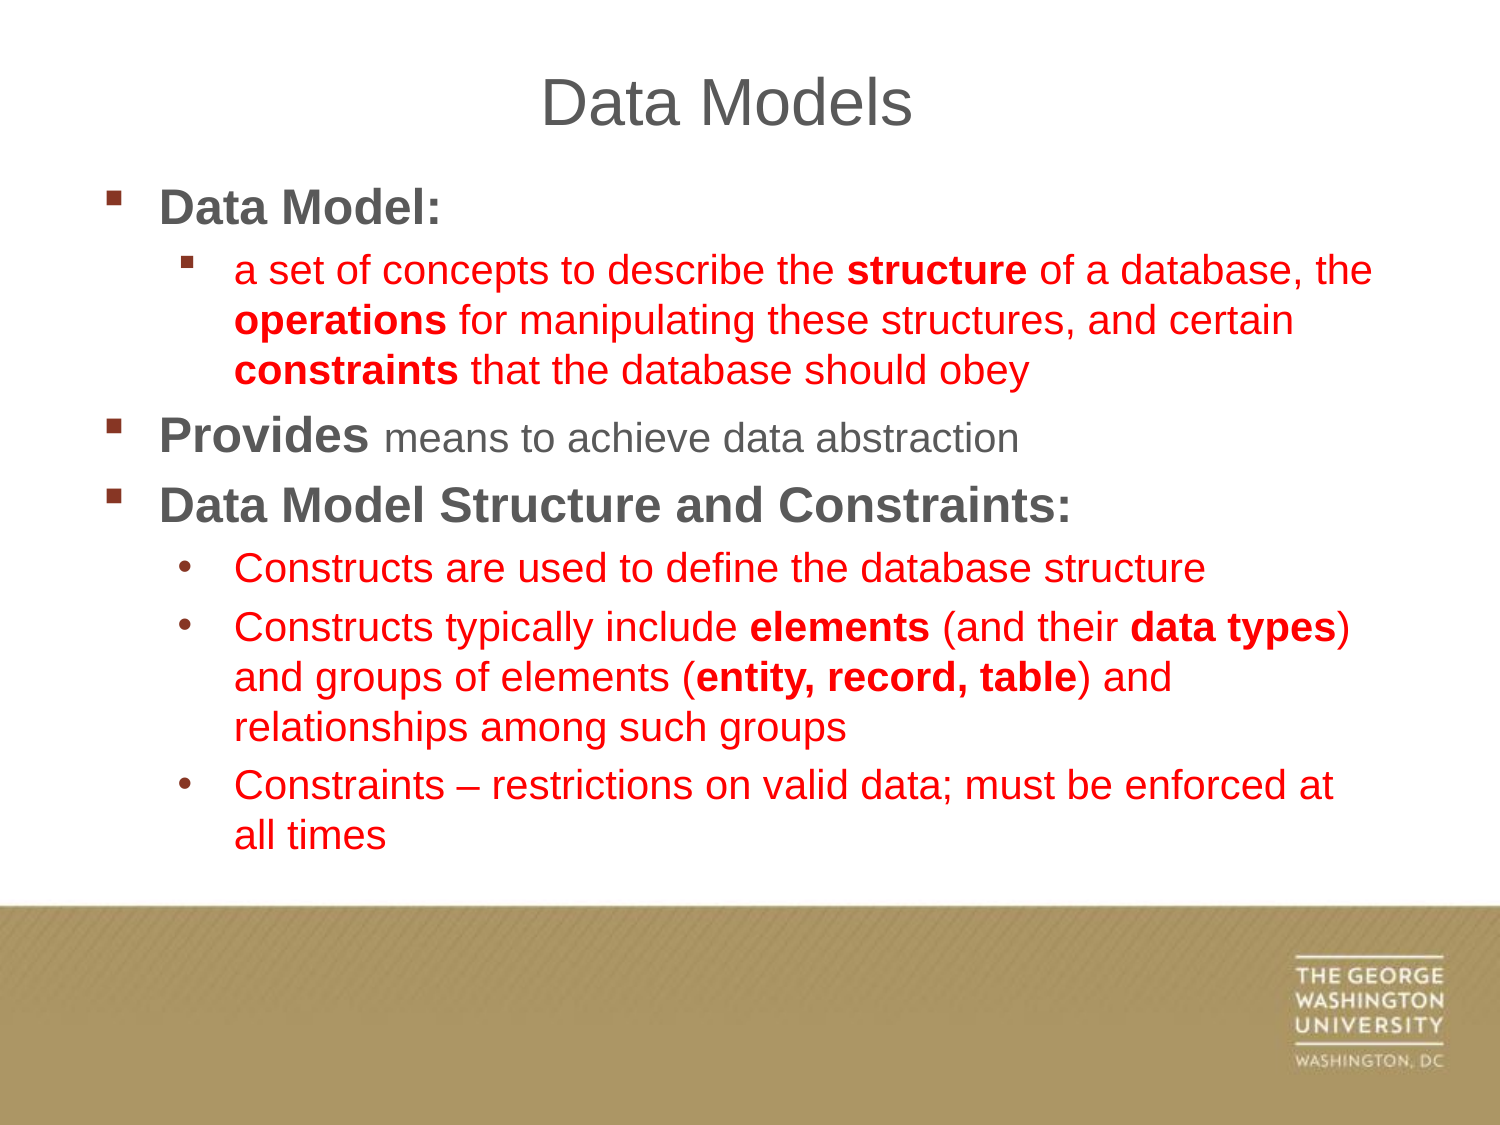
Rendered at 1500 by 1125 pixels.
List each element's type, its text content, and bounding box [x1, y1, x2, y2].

title Data Models [172, 51, 1283, 159]
picture [0, 0, 1500, 1125]
list Data Model: a set of concepts to describe the structure of a database, the operations for manipulating these structures, and certain constraints that the database should obey Provides means to achieve data abstraction Data Model Structure and Constraints: Constructs are used to define the database structure Constructs typically include elements (and their data types) and groups of elements (entity, record, table) and relationships among such groups Constraints – restrictions on valid data; must be enforced at all times [87, 166, 1390, 892]
